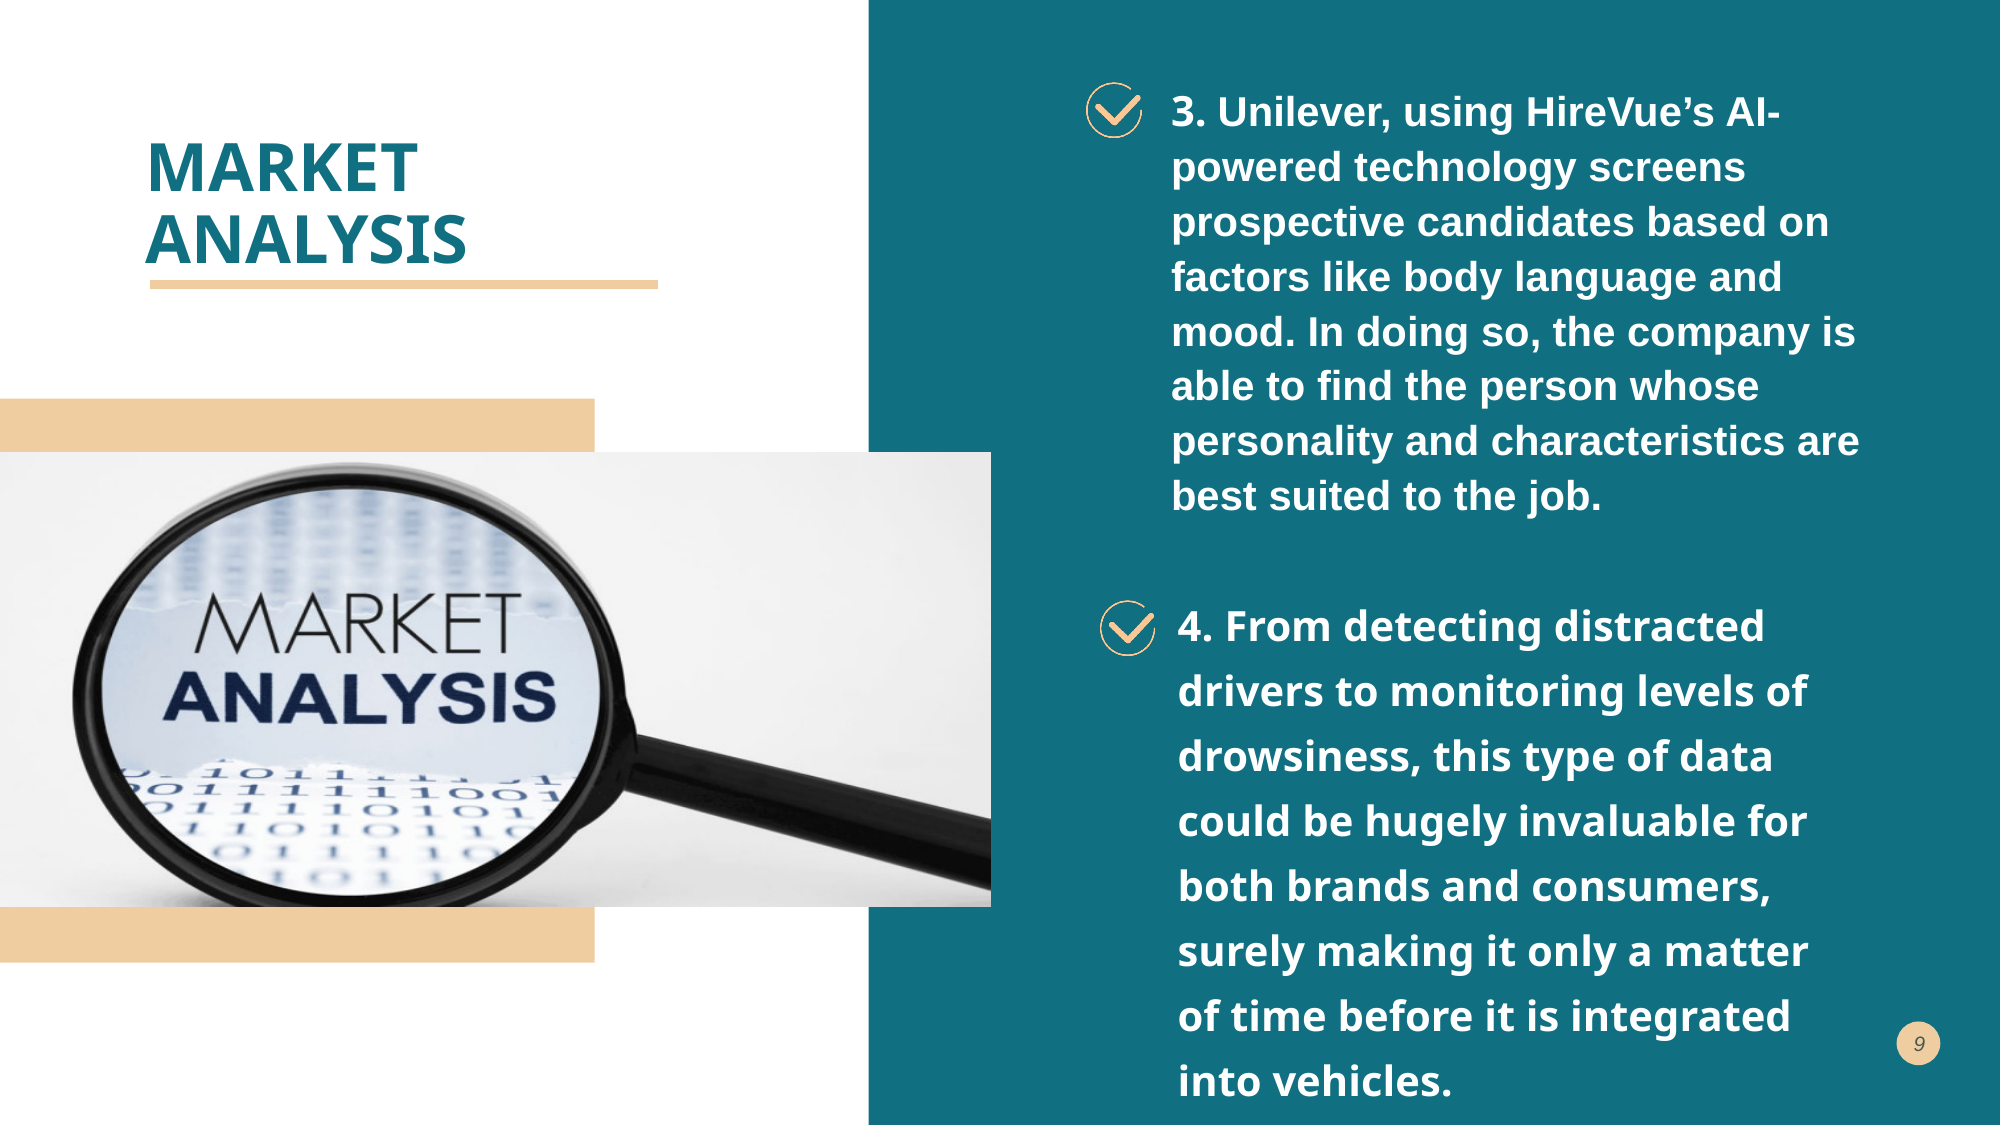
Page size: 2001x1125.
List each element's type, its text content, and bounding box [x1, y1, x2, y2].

picture [0, 452, 991, 907]
picture [1080, 580, 1175, 676]
title MARKET ANALYSIS [130, 71, 776, 286]
list 4. From detecting distracted drivers to monitoring levels of drowsiness, this type of data could be hugely invaluable for both brands and consumers, surely making it only a matter of time before it is integrated into vehicles. [1162, 576, 1873, 896]
list 3. Unilever, using HireVue’s AI-powered technology screens prospective candidates based on factors like body language and mood. In doing so, the company is able to find the person whose personality and characteristics are best suited to the job. [1155, 71, 1895, 590]
slide_number 9 [1881, 1012, 1940, 1073]
picture [1066, 62, 1162, 158]
